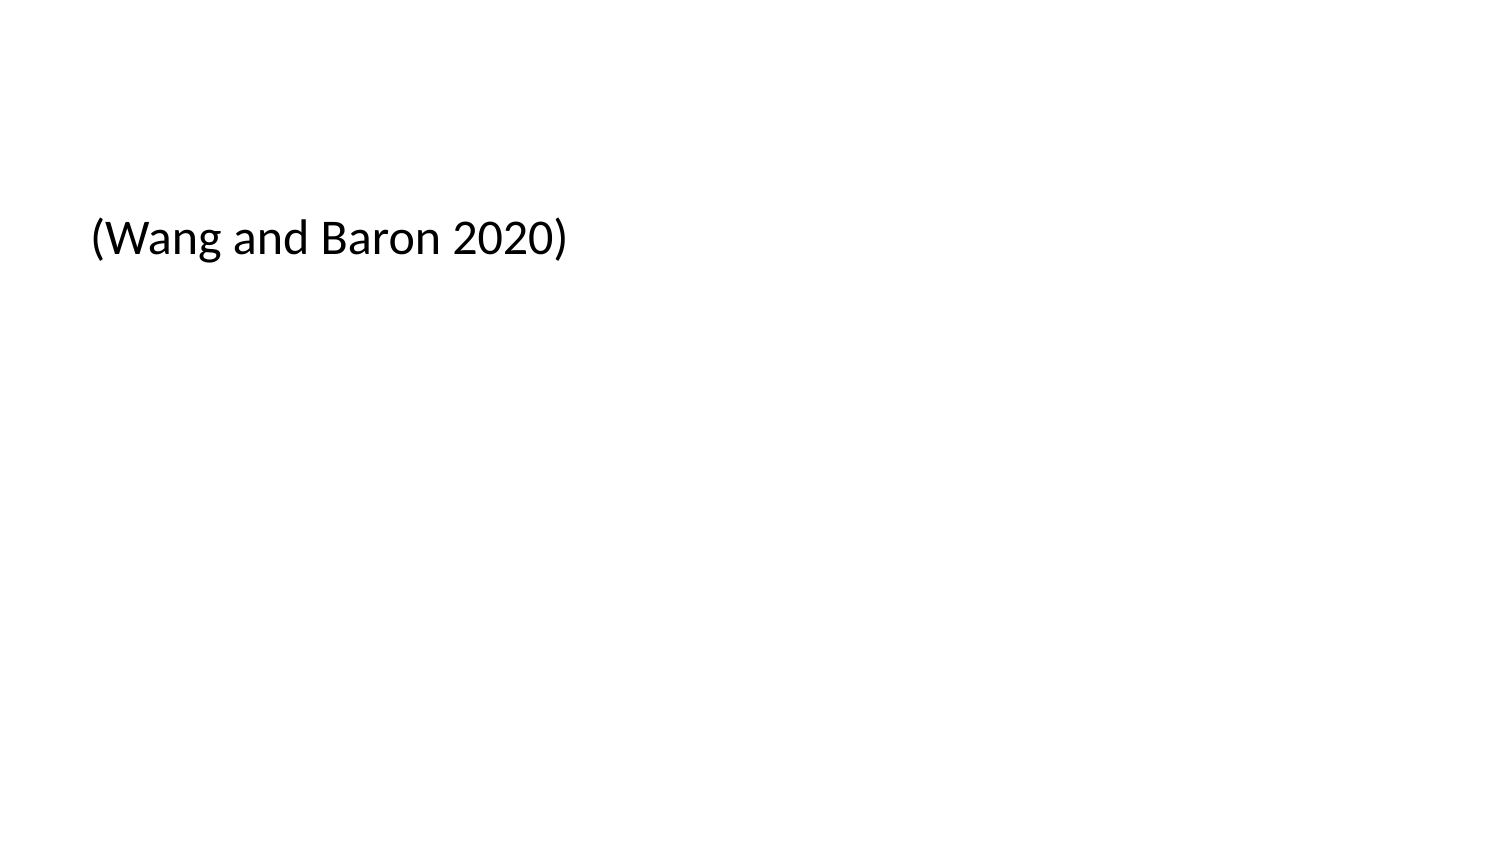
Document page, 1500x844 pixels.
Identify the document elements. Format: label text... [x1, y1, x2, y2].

list (Wang and Baron 2020) [75, 196, 1425, 754]
